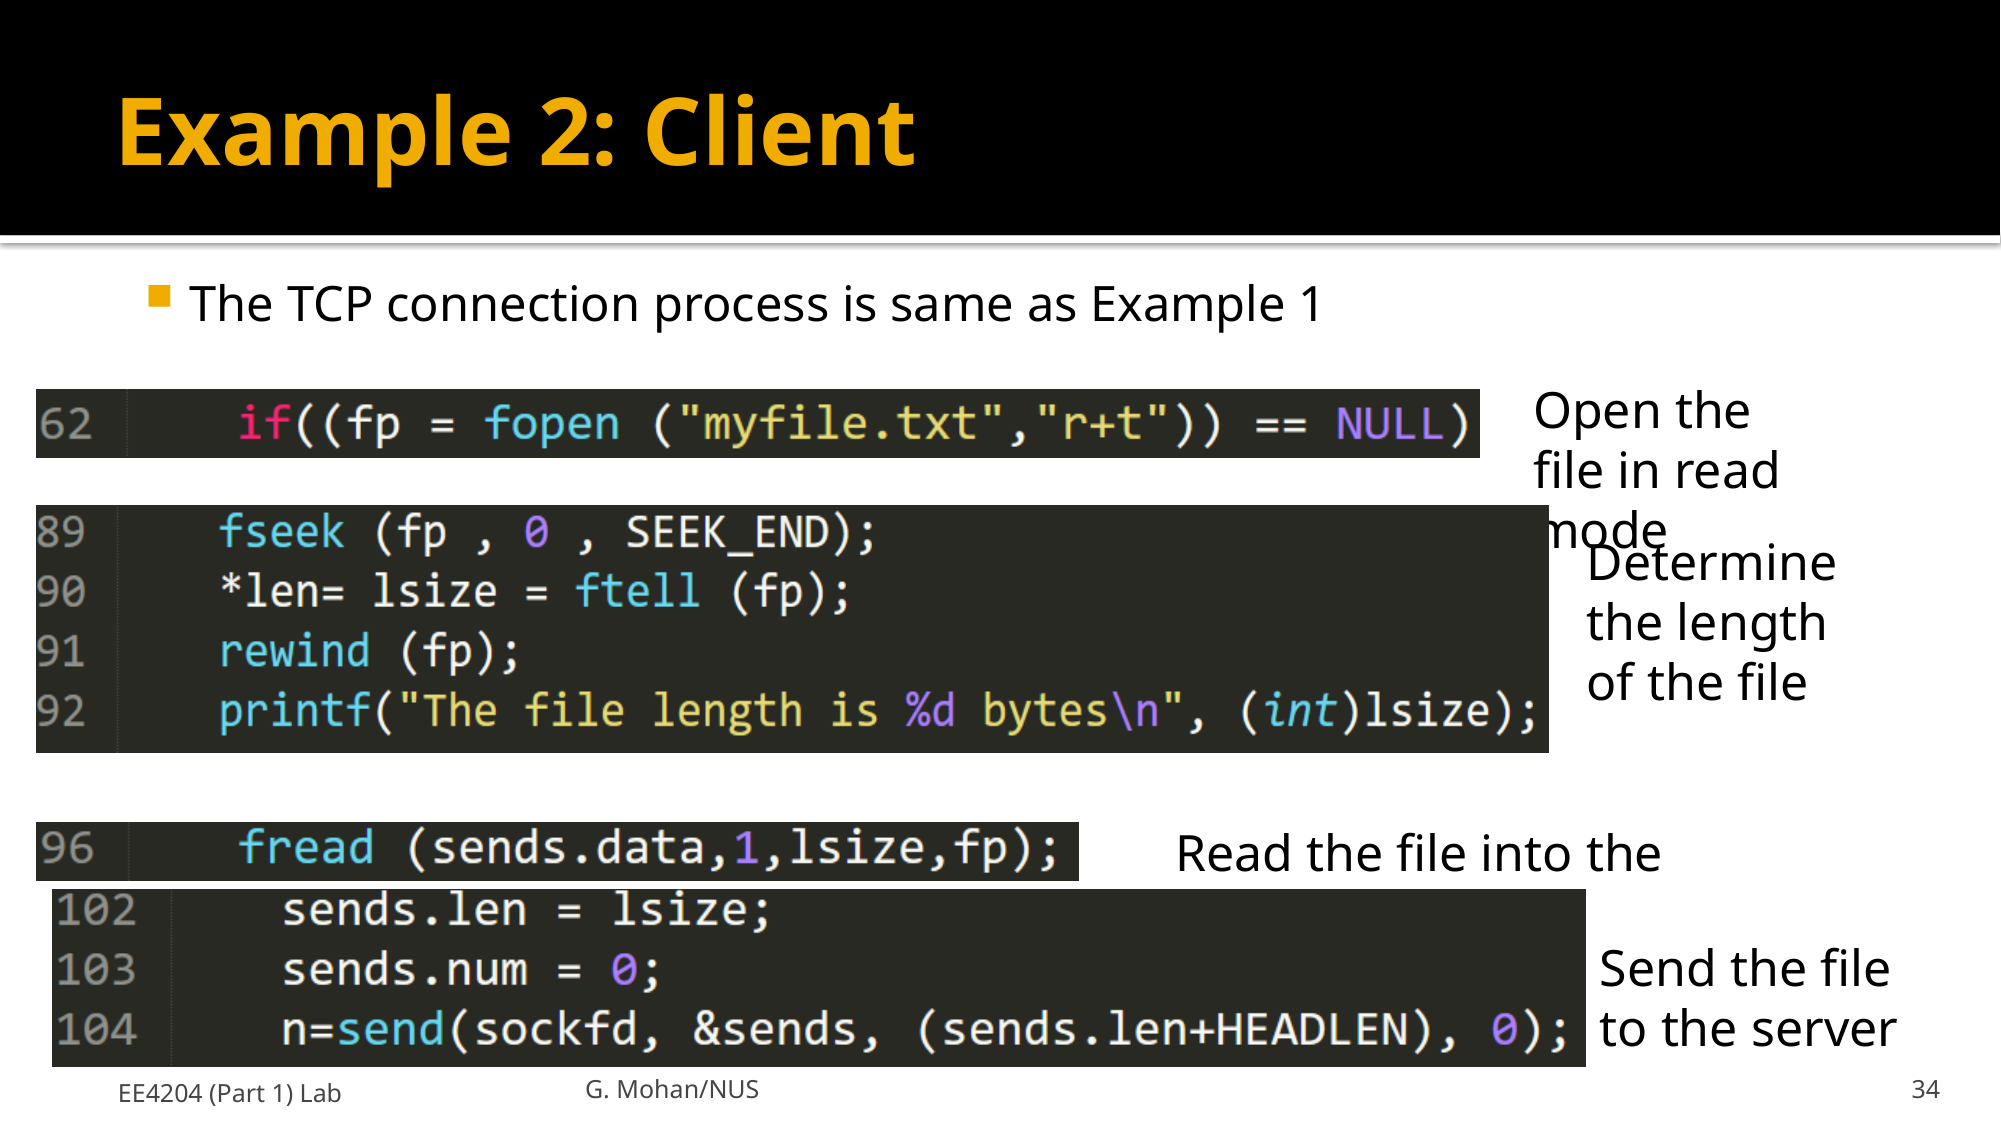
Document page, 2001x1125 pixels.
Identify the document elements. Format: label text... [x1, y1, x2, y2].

slide_number EE4204 (Part 1) Lab [99, 1076, 567, 1108]
picture [36, 505, 1549, 753]
picture [36, 389, 1480, 459]
picture [52, 889, 1586, 1067]
text_box Open the file in read mode [1518, 370, 1840, 566]
text_box Read the file into the buffer [1160, 813, 1800, 929]
text_box Determine the length of the file [1571, 522, 1904, 718]
picture [36, 822, 1079, 881]
footer G. Mohan/NUS [577, 1064, 1783, 1108]
list The TCP connection process is same as Example 1 [118, 257, 1398, 340]
text_box Send the file to the server [1590, 929, 1964, 1064]
slide_number 34 [1794, 1064, 1955, 1108]
title Example 2: Client [99, 25, 1900, 231]
